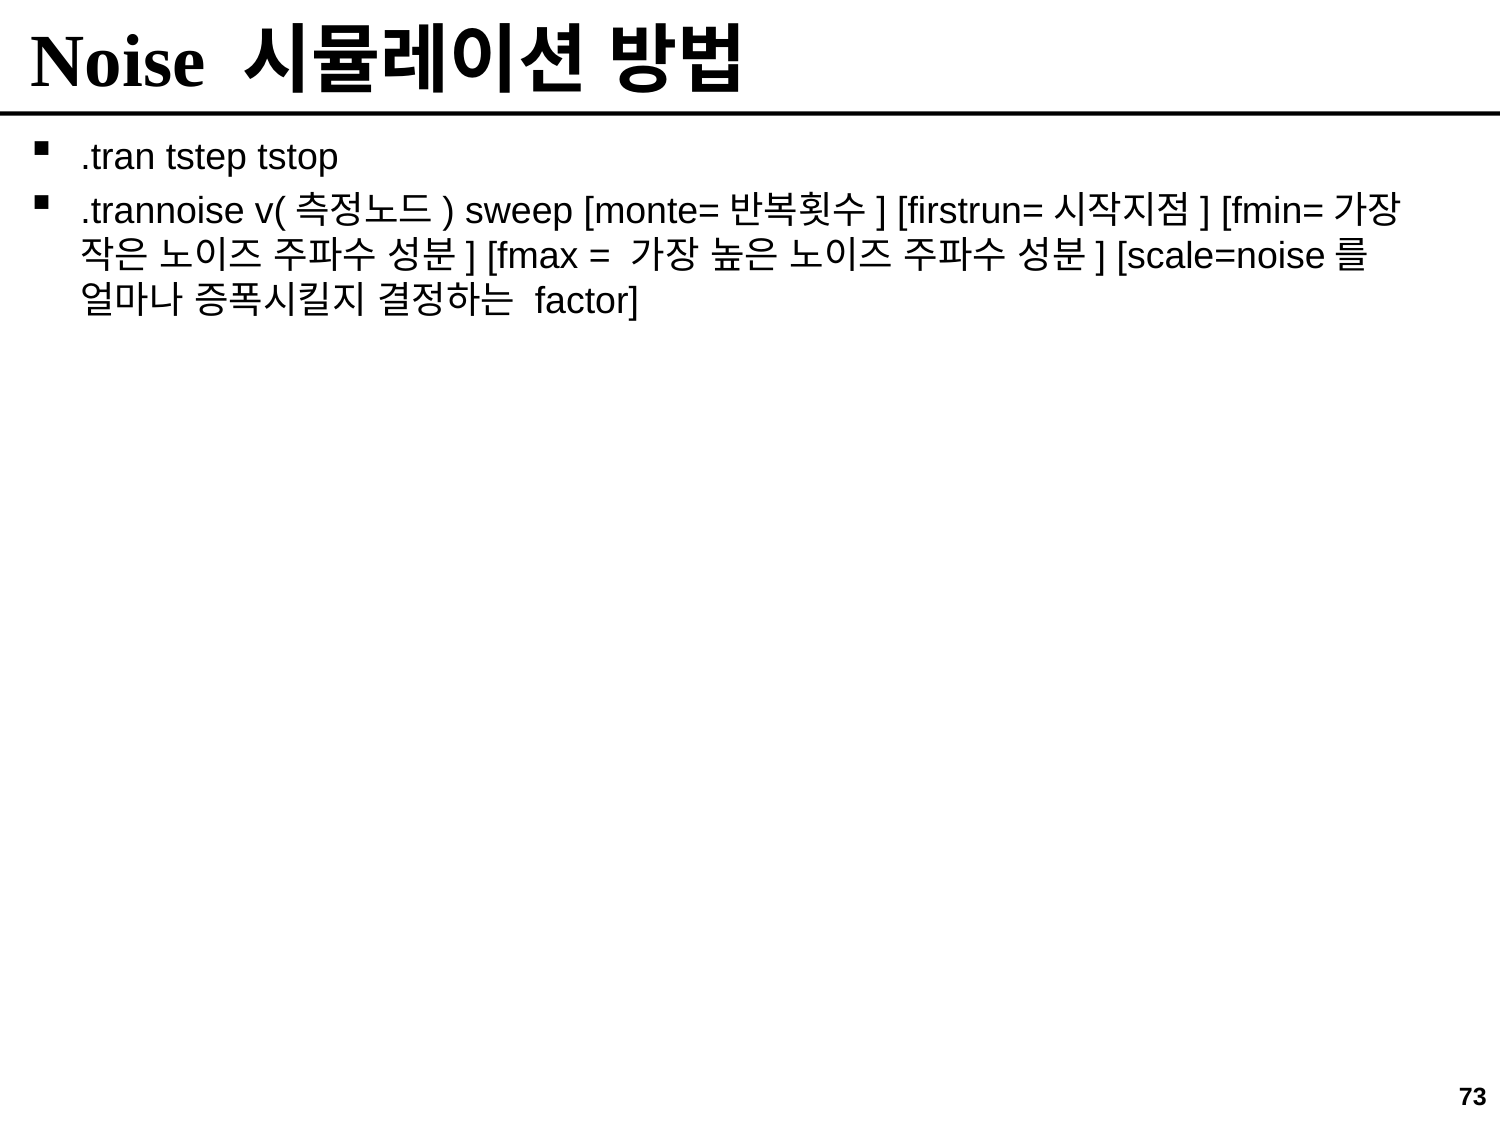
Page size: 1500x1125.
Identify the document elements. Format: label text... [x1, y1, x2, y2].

list .tran tstep tstop .trannoise v(측정노드) sweep [monte=반복횟수] [firstrun=시작지점] [fmin=가장 작은 노이즈 주파수 성분] [fmax = 가장 높은 노이즈 주파수 성분] [scale=noise를 얼마나 증폭시킬지 결정하는 factor] [17, 125, 1480, 1076]
title Noise 시뮬레이션 방법 [17, 0, 1480, 113]
